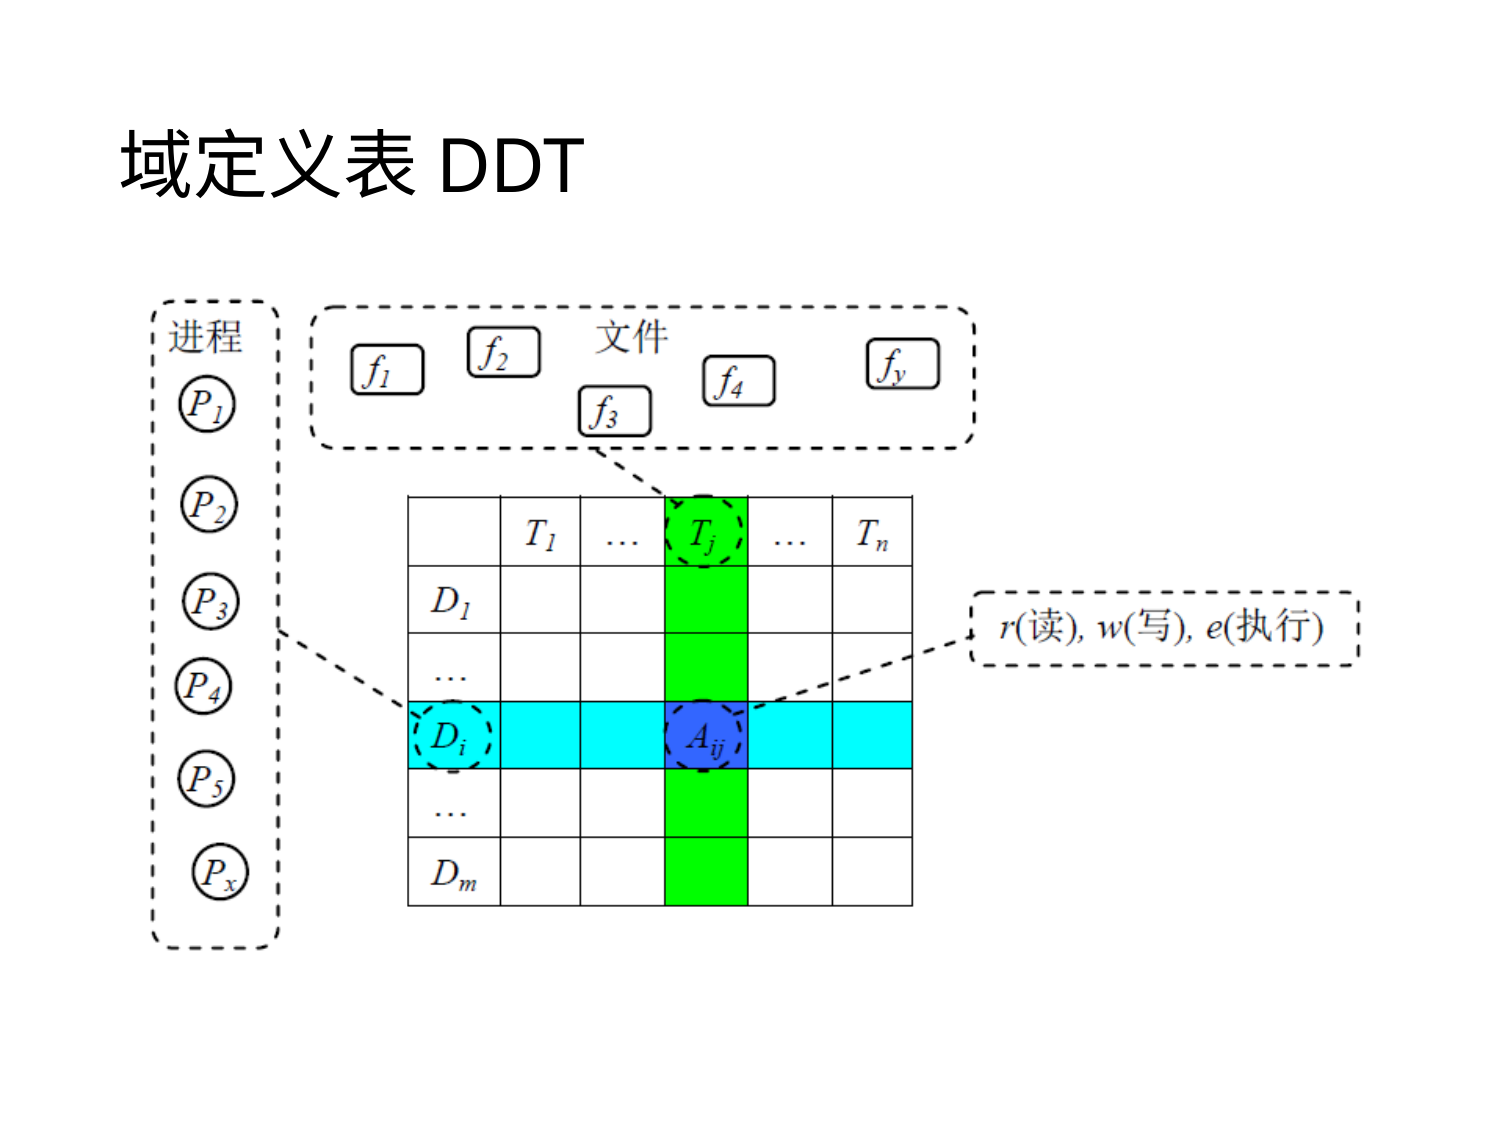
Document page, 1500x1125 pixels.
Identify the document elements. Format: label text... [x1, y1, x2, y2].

title 域定义表DDT [103, 59, 1397, 278]
picture [132, 277, 1368, 962]
